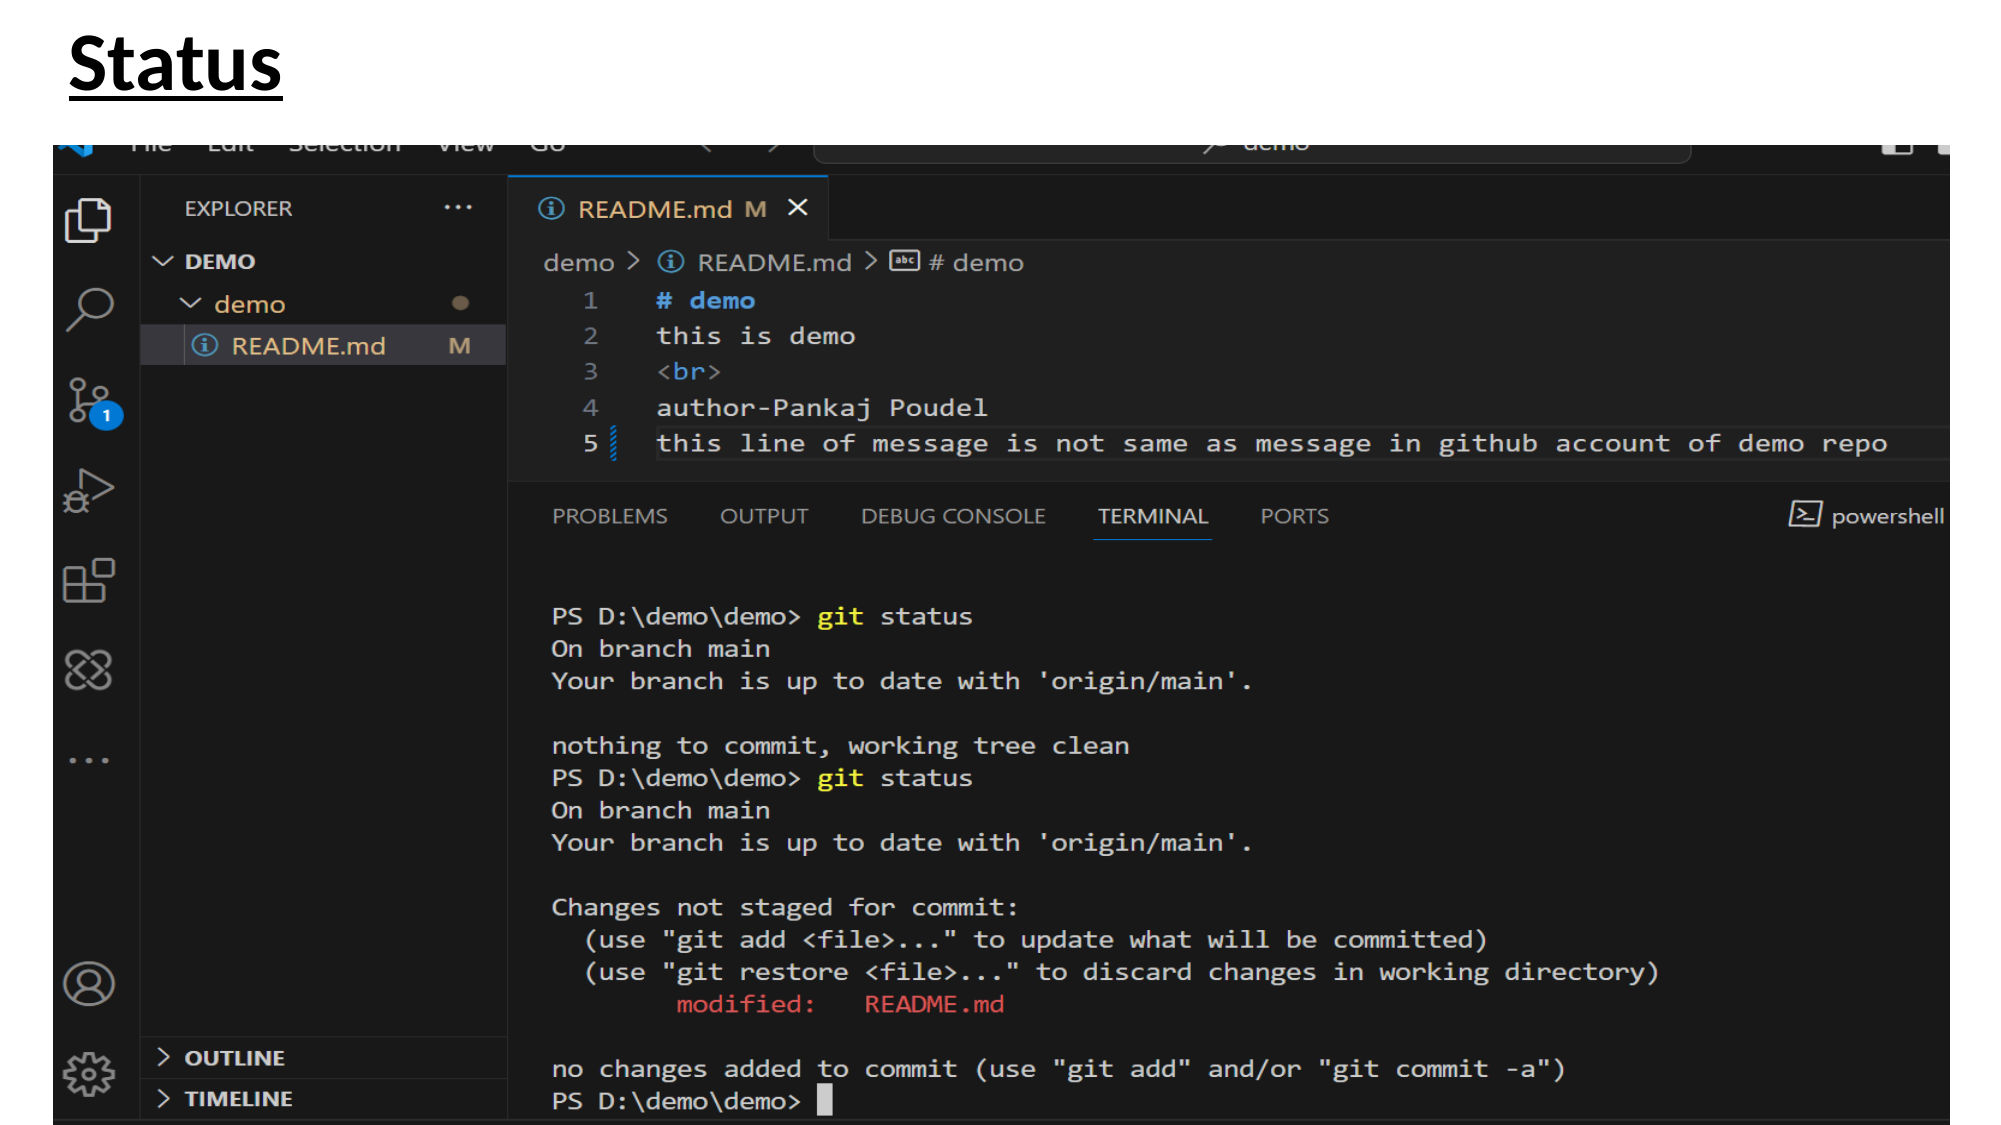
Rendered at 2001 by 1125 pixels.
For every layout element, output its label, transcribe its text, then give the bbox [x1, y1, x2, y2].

text_box Status [53, 0, 734, 115]
picture [53, 145, 1950, 1125]
